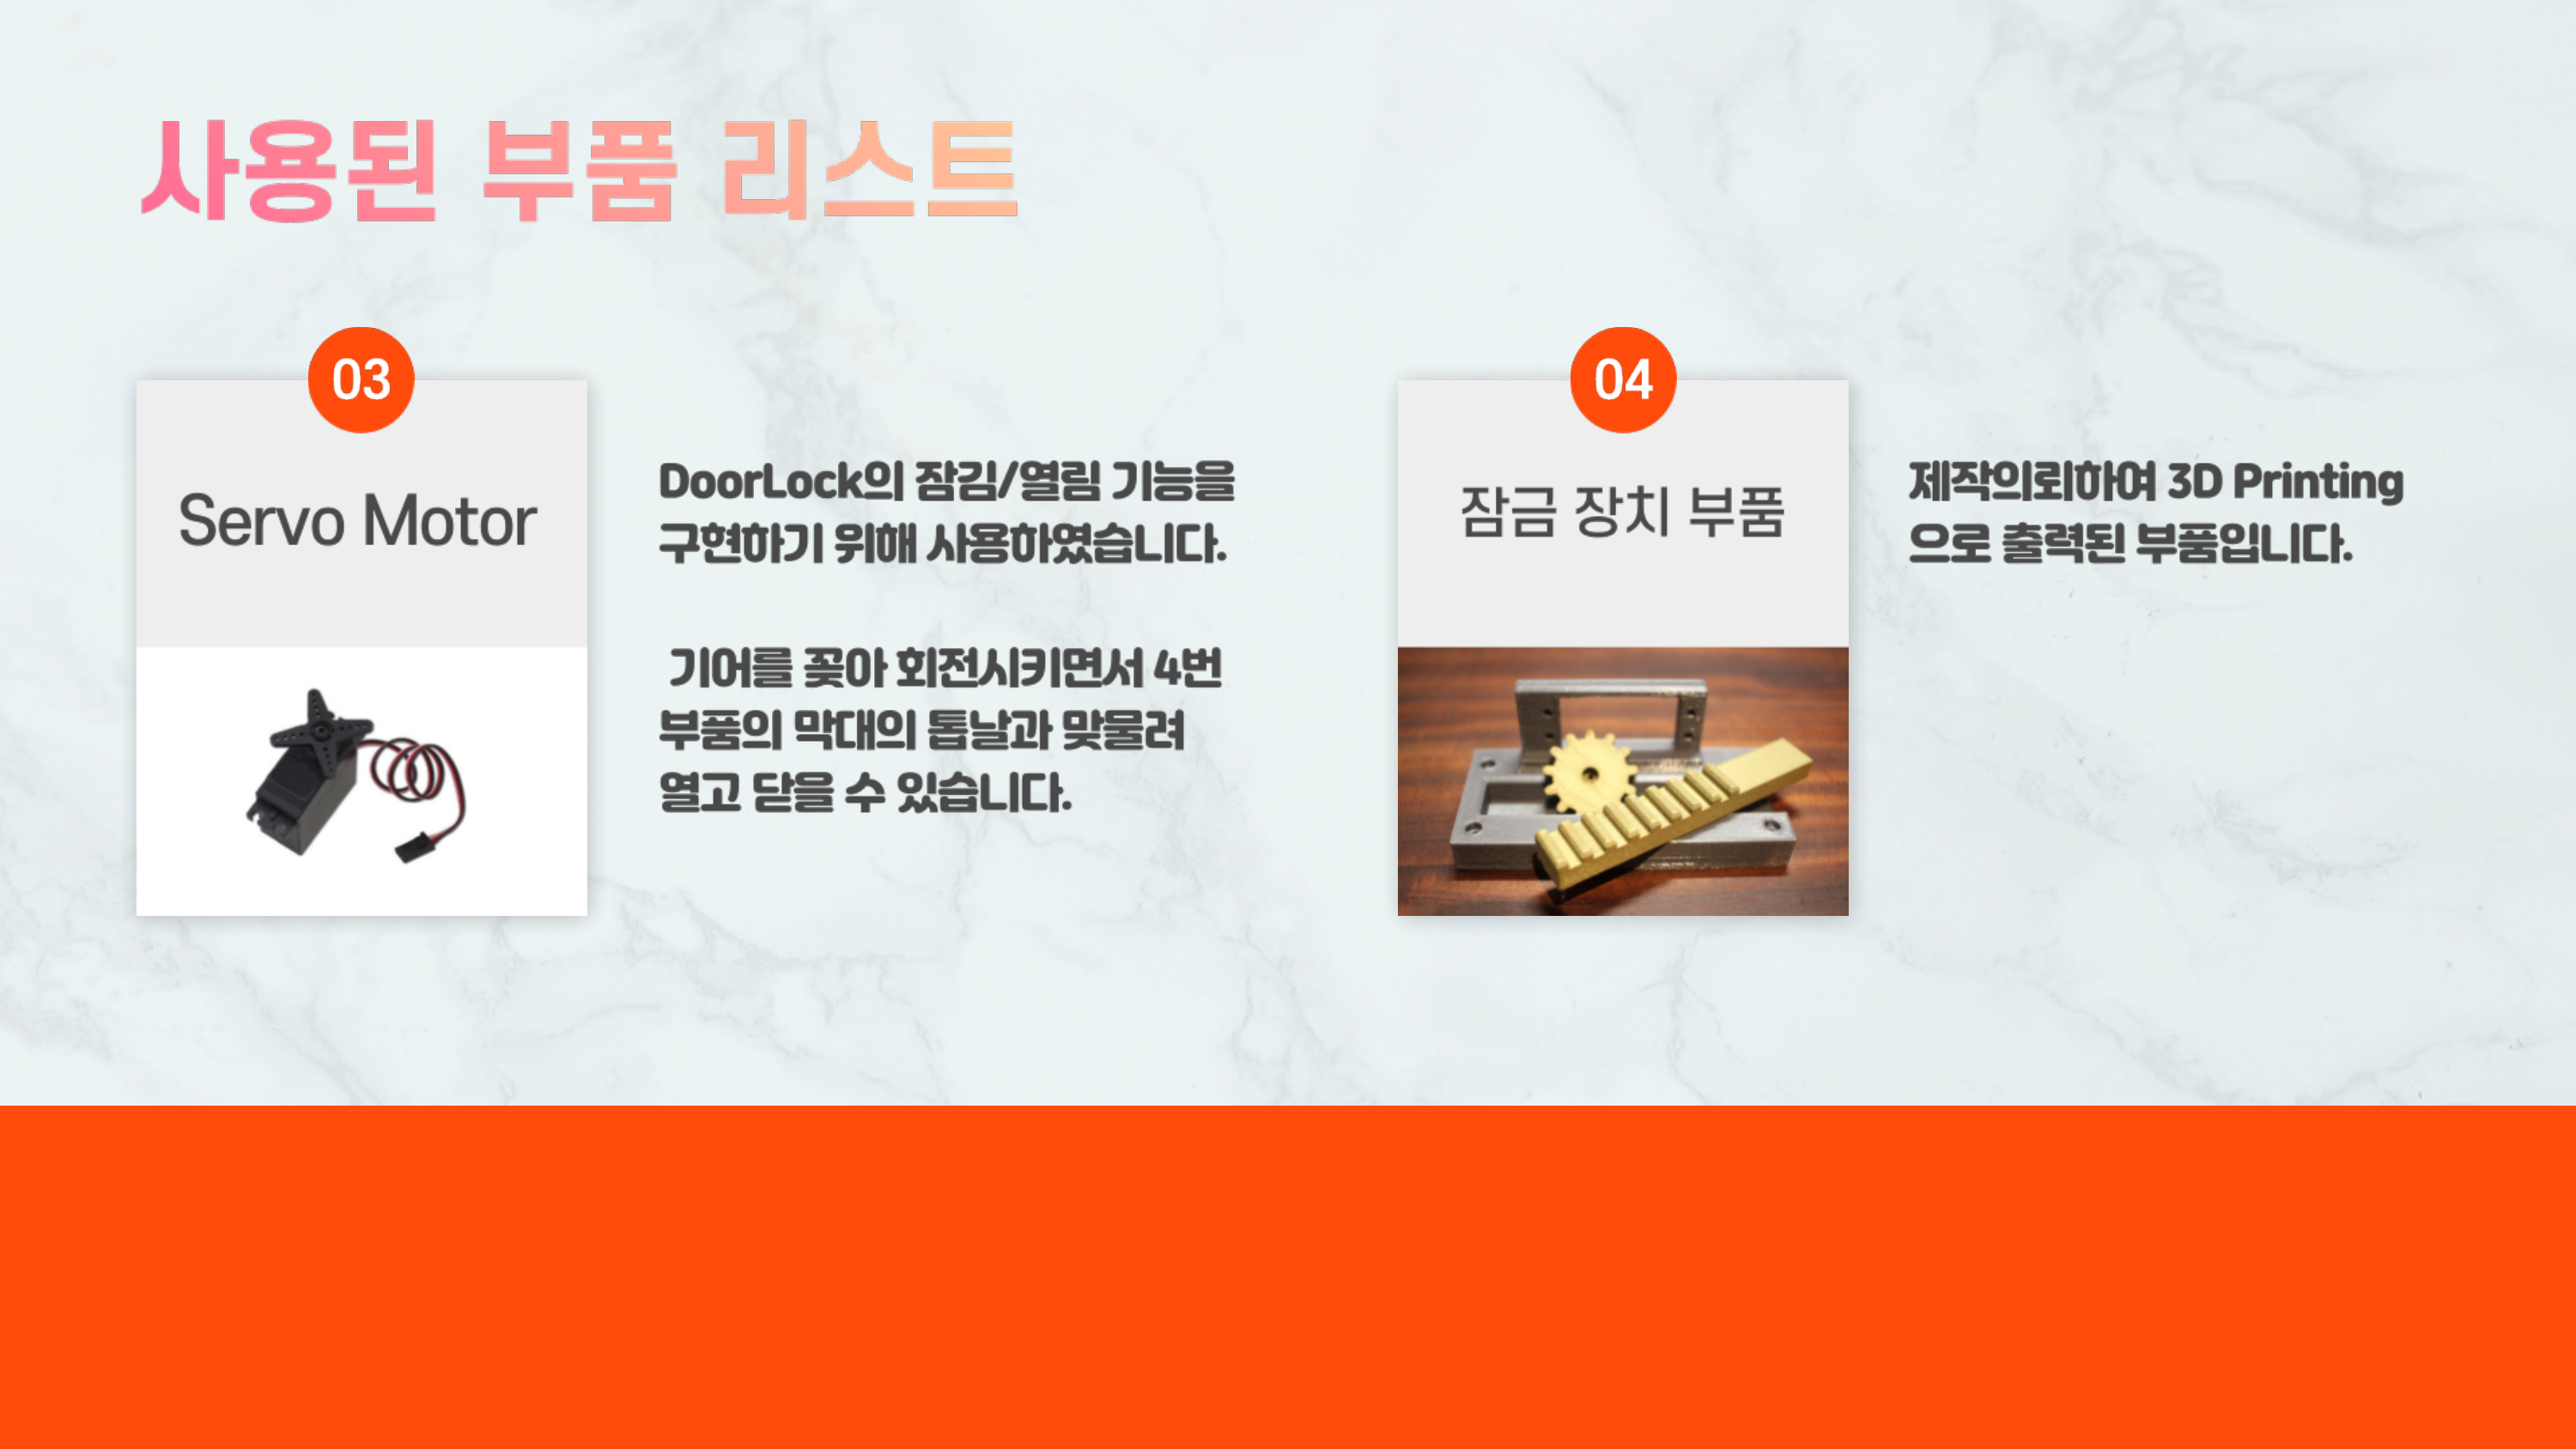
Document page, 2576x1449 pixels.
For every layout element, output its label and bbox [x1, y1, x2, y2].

picture [1902, 445, 2427, 699]
text_box [1398, 380, 1850, 916]
text_box [0, 1106, 2576, 1449]
text_box [137, 380, 587, 916]
picture [1577, 335, 1680, 426]
text_box [308, 327, 416, 434]
picture [120, 77, 1087, 272]
picture [316, 335, 417, 426]
picture [652, 445, 1263, 843]
text_box [0, 0, 2576, 1106]
text_box [1571, 327, 1677, 434]
picture [1433, 465, 1818, 561]
picture [167, 464, 573, 580]
